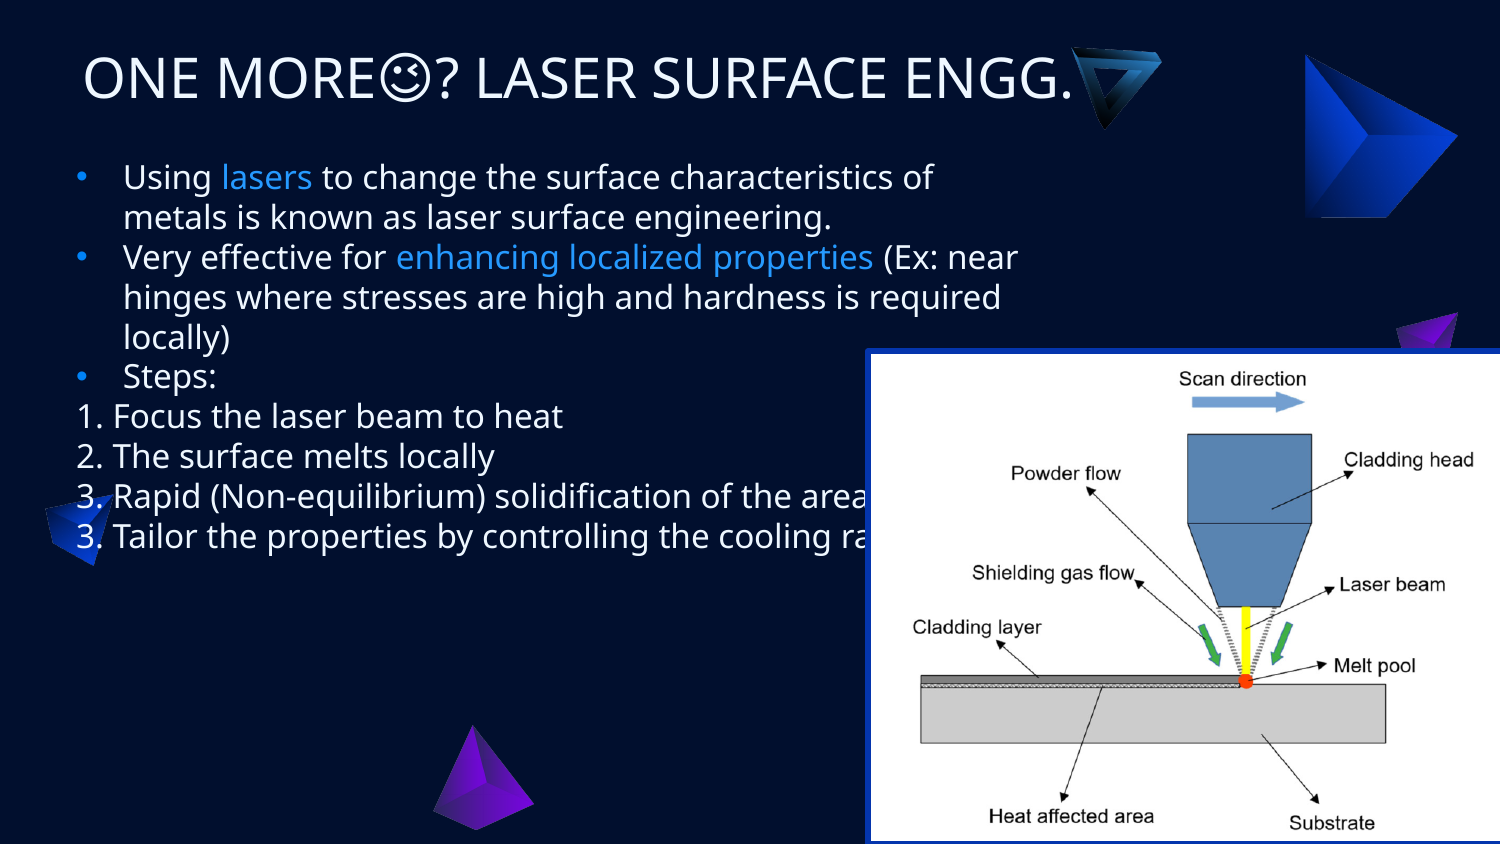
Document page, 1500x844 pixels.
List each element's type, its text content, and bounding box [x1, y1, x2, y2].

picture [1071, 125, 1162, 130]
picture [1396, 312, 1458, 348]
picture [433, 725, 534, 830]
picture [870, 354, 1500, 841]
title ONE MORE😉? LASER SURFACE ENGG. [0, 30, 1202, 125]
text_box Using lasers to change the surface characteristics of metals is known as laser surface engineering. Very effective for enhancing localized properties (Ex: near hinges where stresses are high and hardness is required locally) Steps: 1. Focus the laser beam to heat 2. The surface melts locally 3. Rapid (Non-equilibrium) solidification of the area 3. Tailor the properties by controlling the cooling rate [61, 148, 1055, 563]
picture [1305, 54, 1458, 218]
picture [45, 494, 114, 566]
